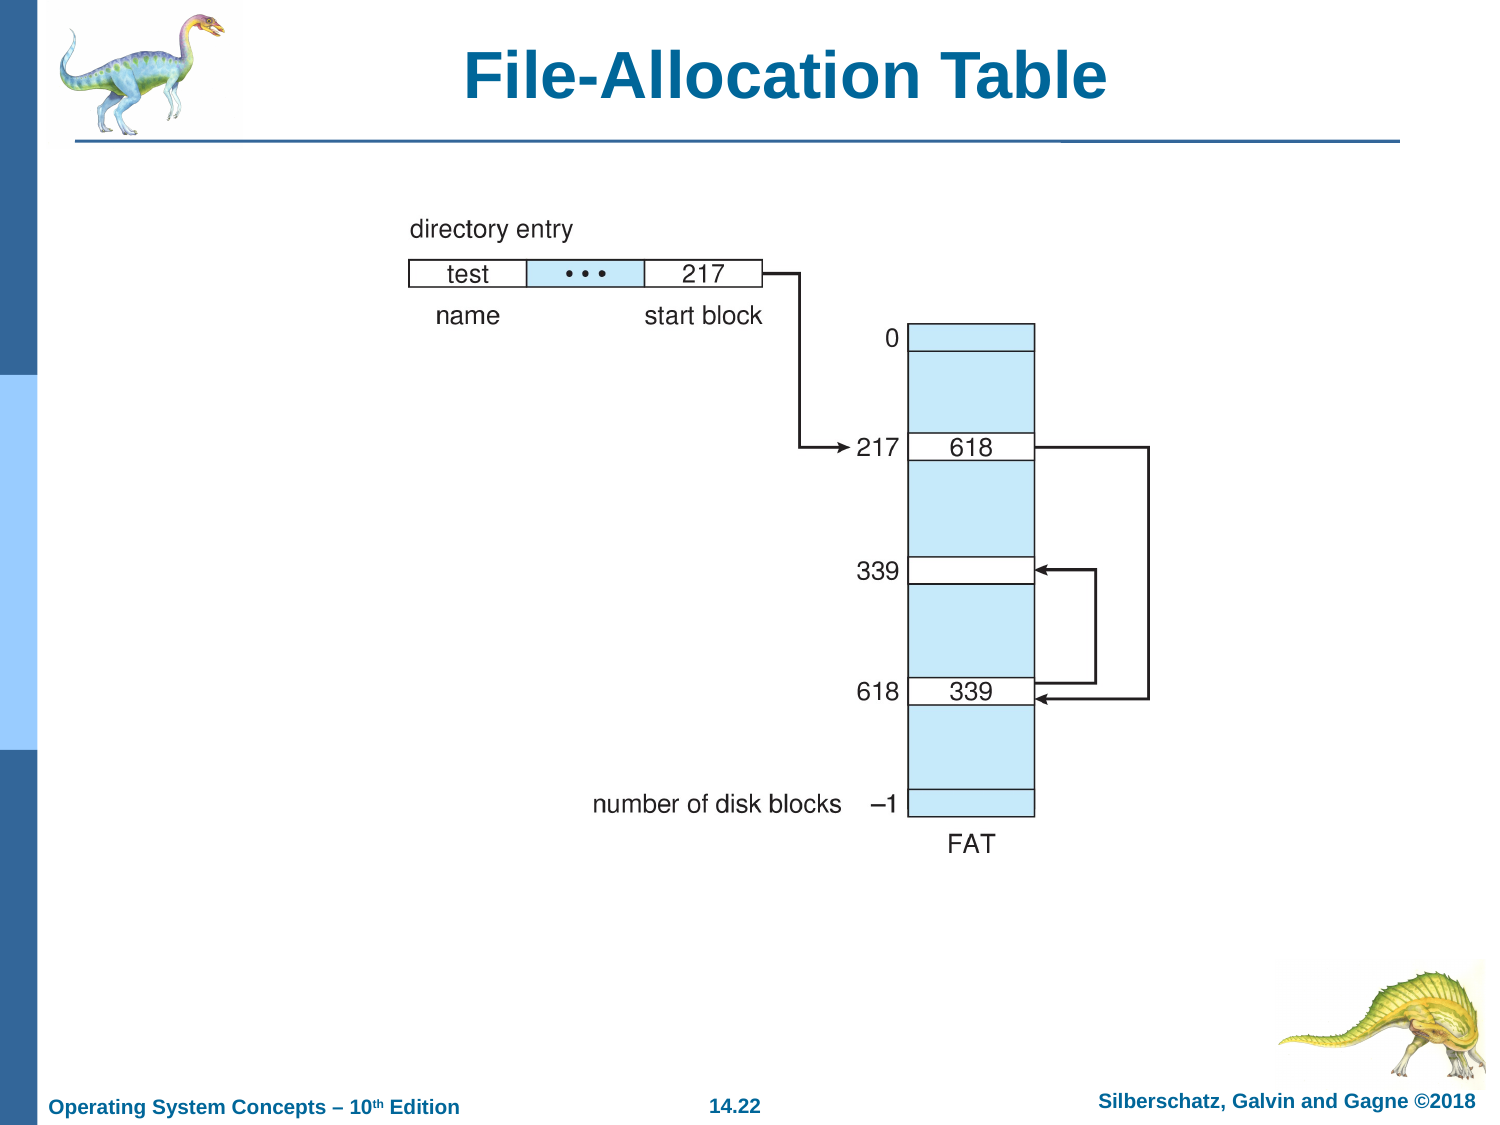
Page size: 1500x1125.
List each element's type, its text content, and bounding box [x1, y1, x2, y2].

picture [407, 214, 1150, 865]
title File-Allocation Table [163, 24, 1410, 120]
picture [1275, 959, 1486, 1090]
picture [46, 0, 243, 149]
